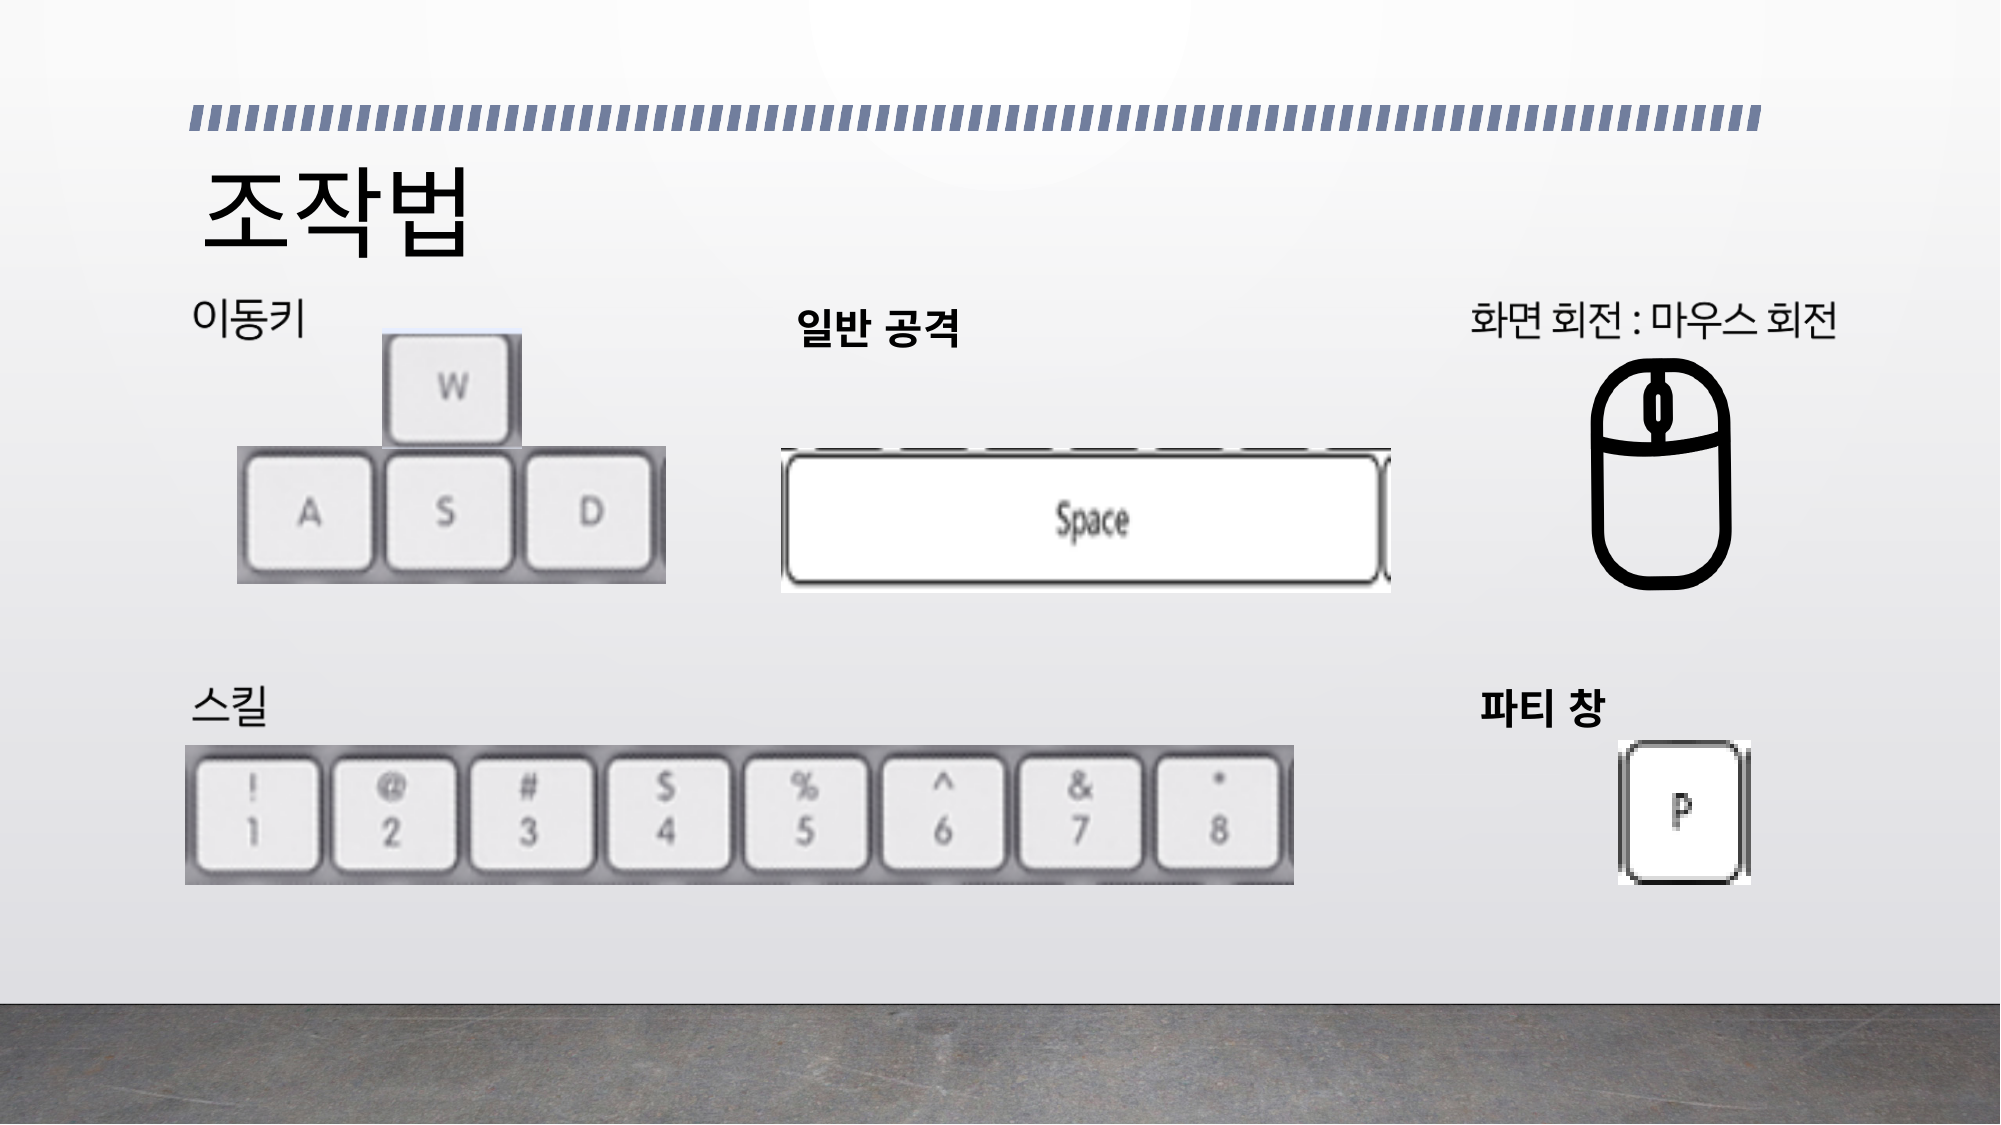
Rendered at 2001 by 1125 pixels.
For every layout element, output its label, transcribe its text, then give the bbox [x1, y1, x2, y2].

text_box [237, 446, 666, 584]
picture [1465, 284, 1858, 367]
picture [185, 281, 327, 370]
picture [185, 668, 274, 757]
picture [1618, 740, 1751, 885]
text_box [381, 328, 522, 449]
title 조작법 [185, 156, 1761, 329]
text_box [185, 745, 1294, 886]
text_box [1505, 367, 1817, 653]
picture [0, 1004, 2000, 1124]
picture [780, 448, 1391, 593]
text_box 일반 공격 [781, 295, 1000, 361]
text_box 파티 창 [1465, 675, 1685, 740]
